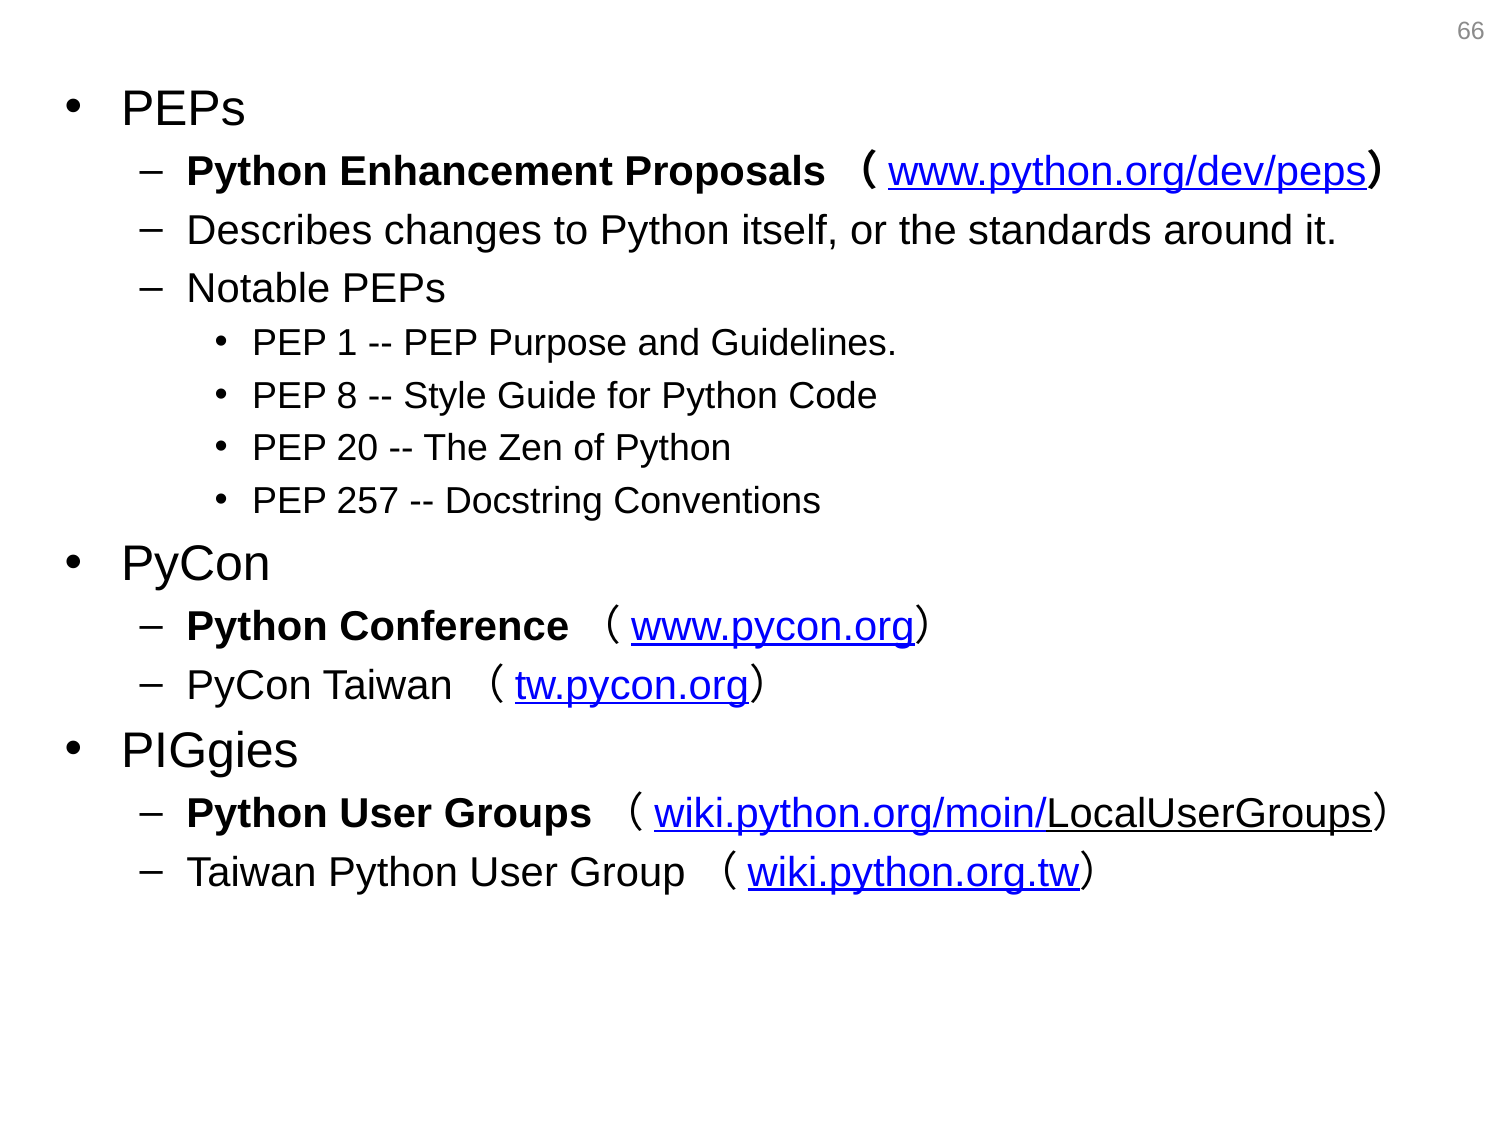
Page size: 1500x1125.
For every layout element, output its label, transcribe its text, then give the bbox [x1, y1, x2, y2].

list PEPs Python Enhancement Proposals（www.python.org/dev/peps） Describes changes to Python itself, or the standards around it. Notable PEPs PEP 1 -- PEP Purpose and Guidelines. PEP 8 -- Style Guide for Python Code PEP 20 -- The Zen of Python PEP 257 -- Docstring Conventions PyCon Python Conference（www.pycon.org） PyCon Taiwan（tw.pycon.org） PIGgies Python User Groups（wiki.python.org/moin/LocalUserGroups） Taiwan Python User Group（wiki.python.org.tw） [49, 68, 1436, 1094]
slide_number 66 [1149, 0, 1500, 60]
